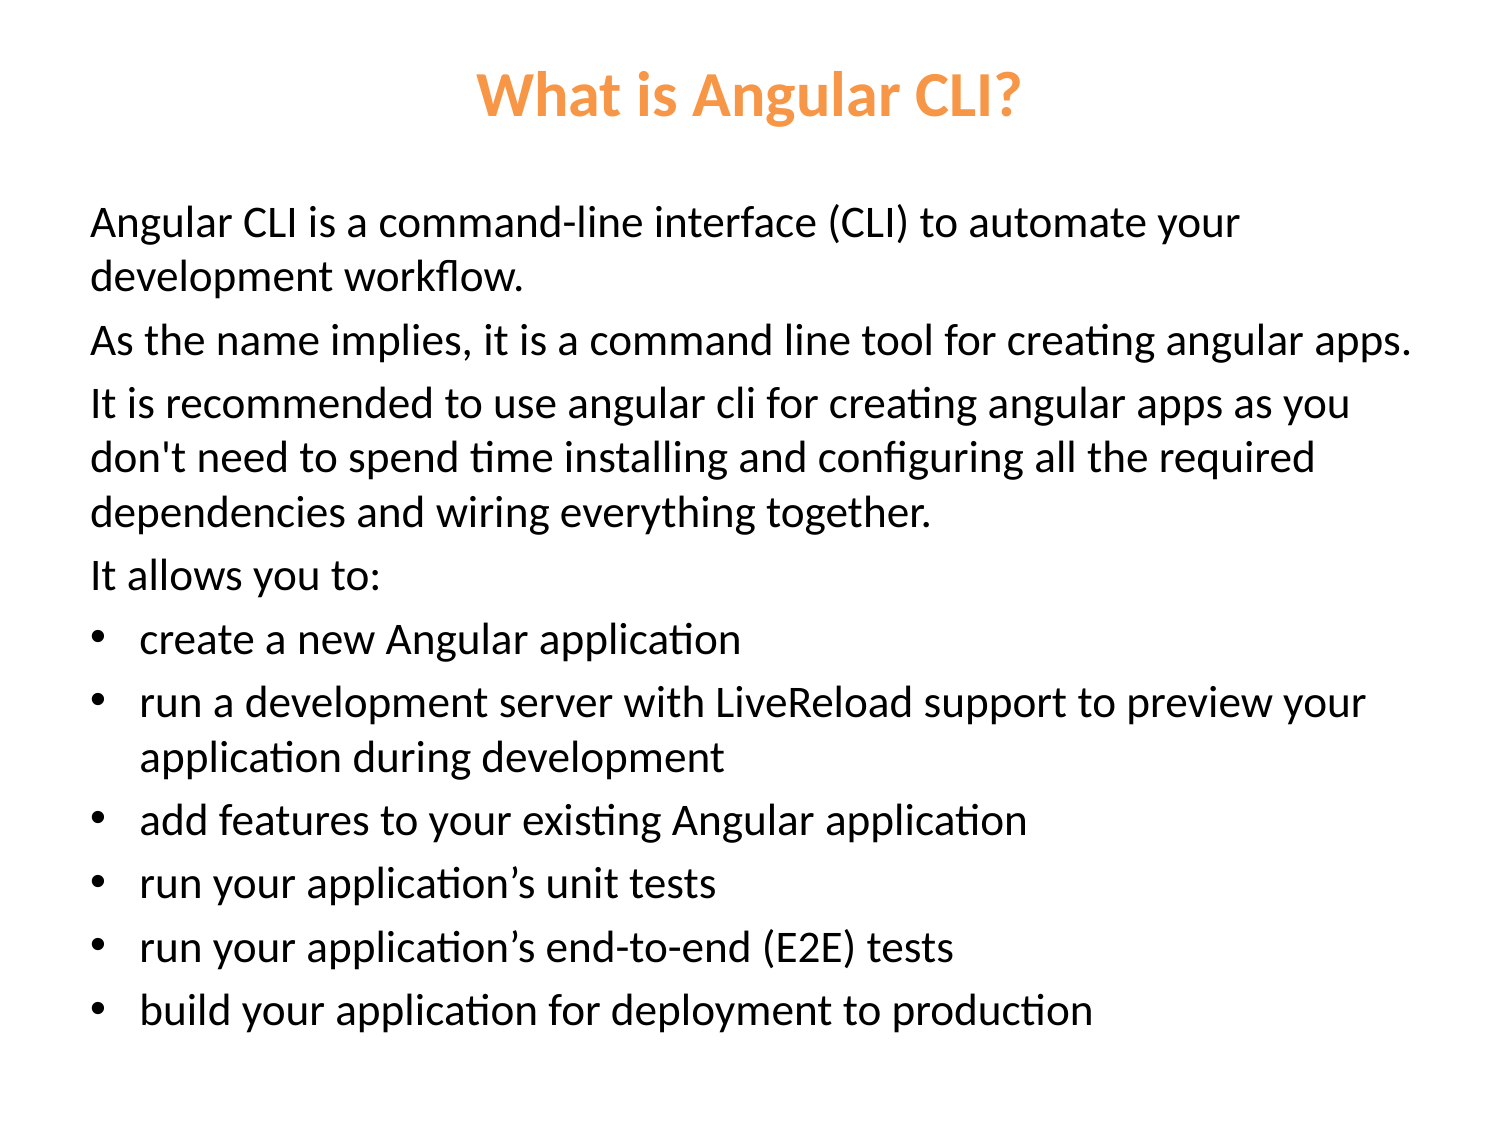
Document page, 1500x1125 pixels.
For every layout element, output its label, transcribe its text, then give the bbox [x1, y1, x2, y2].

list Angular CLI is a command-line interface (CLI) to automate your development workflow. As the name implies, it is a command line tool for creating angular apps. It is recommended to use angular cli for creating angular apps as you don't need to spend time installing and configuring all the required dependencies and wiring everything together. It allows you to: create a new Angular application run a development server with LiveReload support to preview your application during development add features to your existing Angular application run your application’s unit tests run your application’s end-to-end (E2E) tests build your application for deployment to production [75, 184, 1447, 1094]
title What is Angular CLI? [75, 45, 1425, 138]
